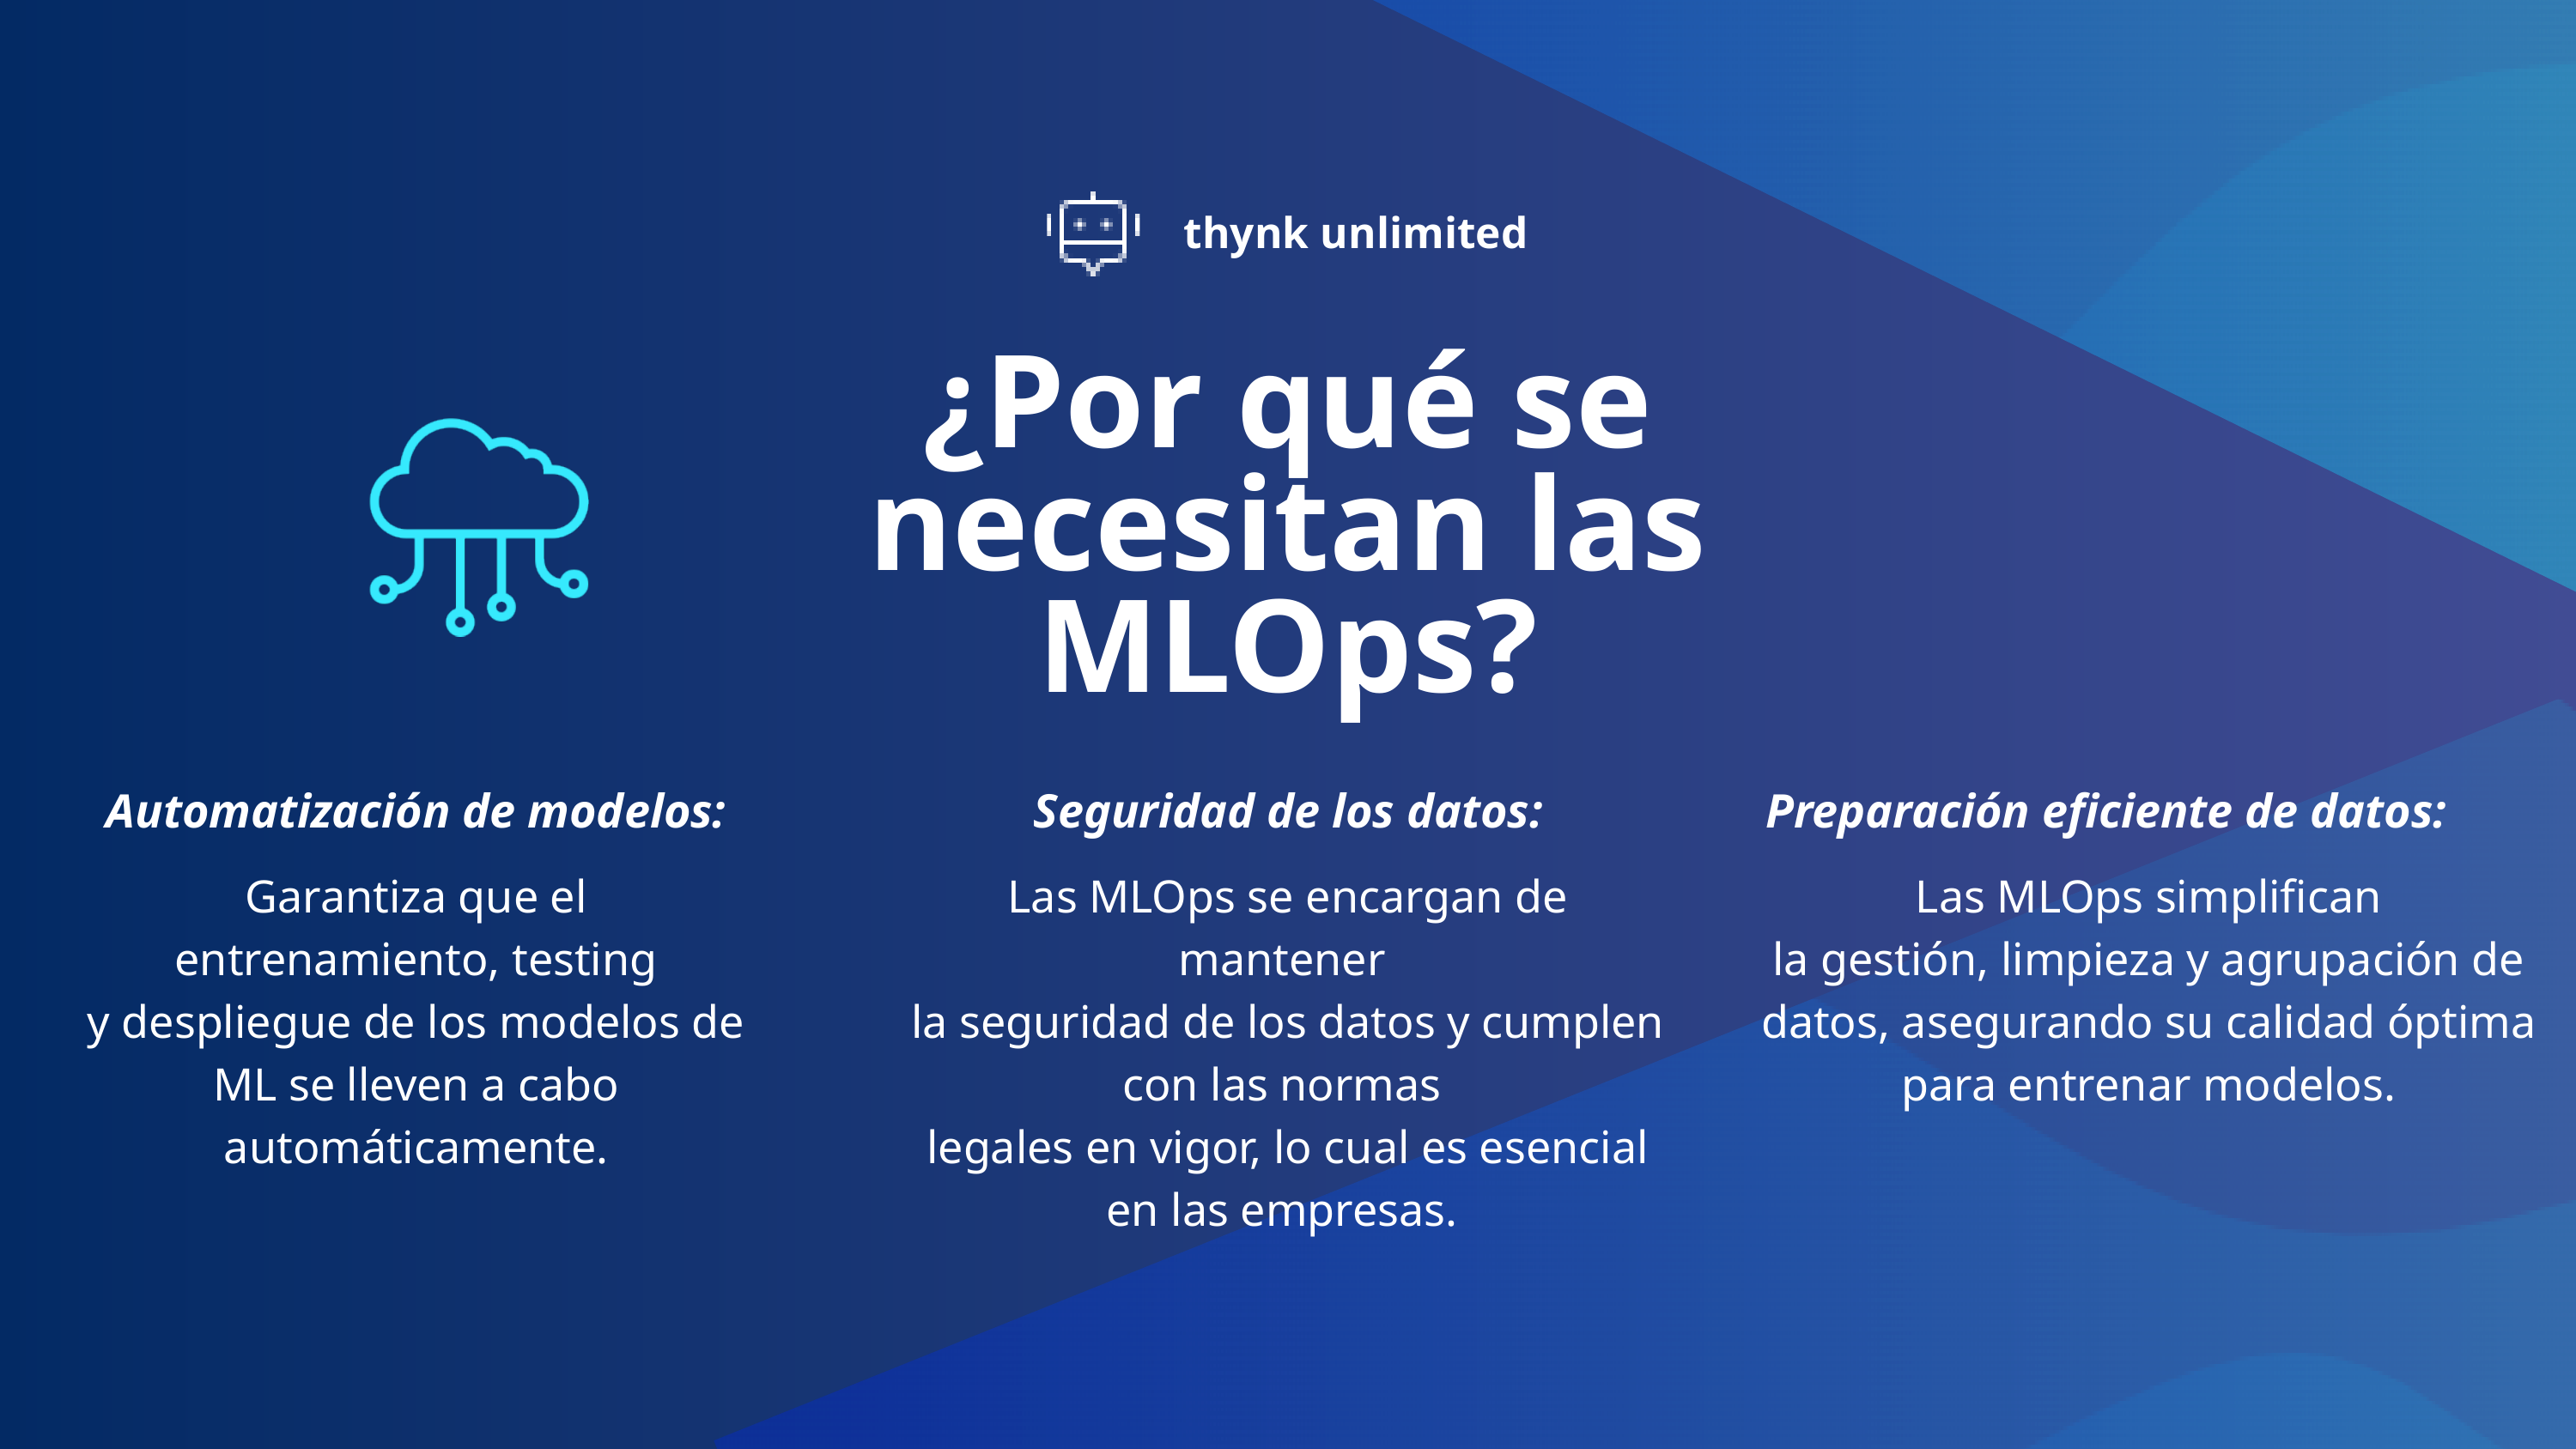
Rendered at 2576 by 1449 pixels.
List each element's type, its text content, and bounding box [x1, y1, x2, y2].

text_box [714, 691, 2576, 1449]
text_box Las MLOps se encargan de mantener la seguridad de los datos y cumplen con las normas legales en vigor, lo cual es esencial en las empresas. [900, 858, 1675, 1235]
text_box ¿Por qué se necesitan las MLOps? [852, 351, 1724, 718]
text_box Las MLOps simplifican la gestión, limpieza y agrupación de datos, asegurando su calidad óptima para entrenar modelos. [1758, 859, 2540, 1110]
text_box [1372, 0, 2576, 592]
text_box Automatización de modelos: [63, 778, 770, 838]
text_box Preparación eficiente de datos: [1752, 777, 2460, 838]
text_box [1047, 191, 1140, 276]
text_box thynk unlimited [1183, 216, 1535, 258]
text_box Seguridad de los datos: [934, 777, 1642, 838]
text_box Garantiza que el entrenamiento, testing y despliegue de los modelos de ML se lleven a cabo automáticamente. [82, 859, 751, 1173]
text_box [368, 415, 590, 637]
